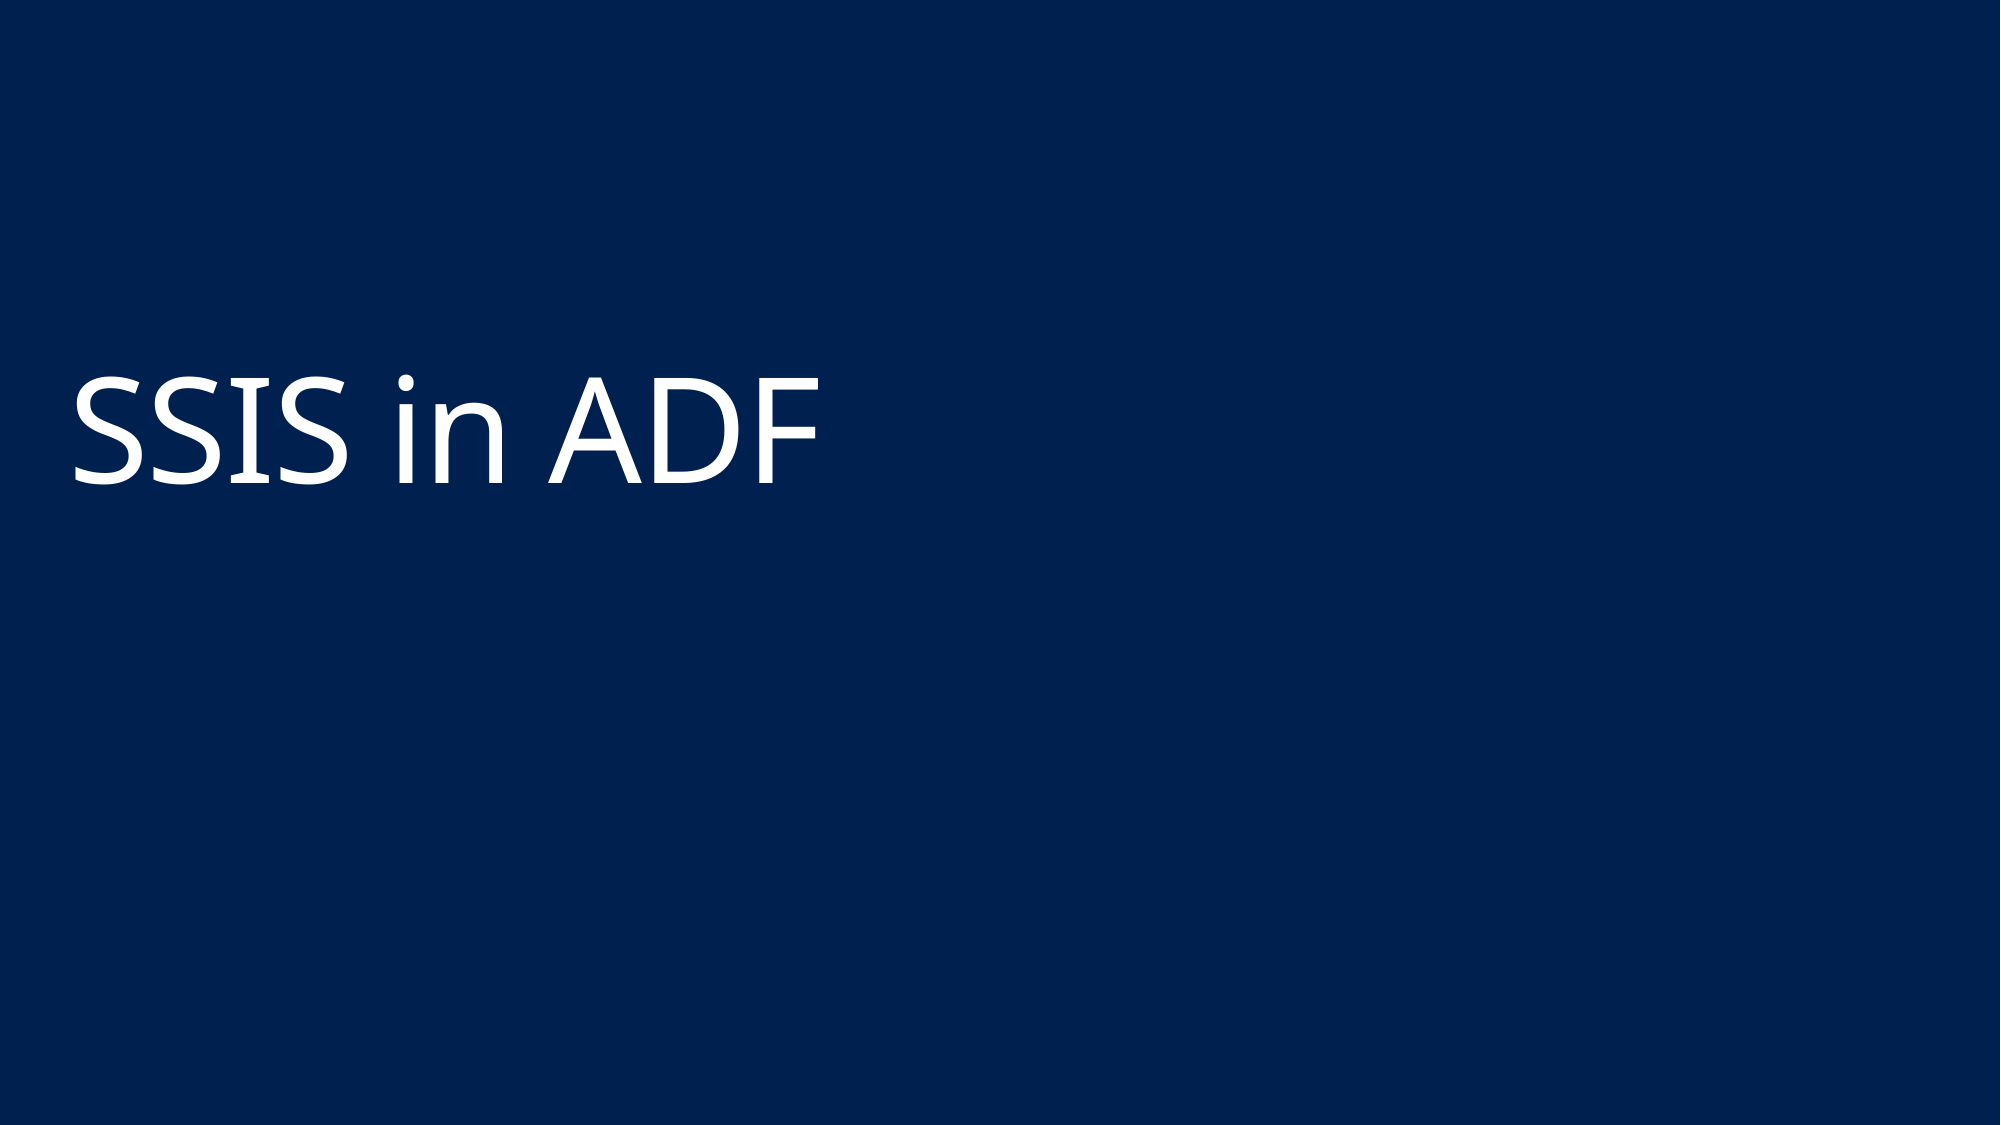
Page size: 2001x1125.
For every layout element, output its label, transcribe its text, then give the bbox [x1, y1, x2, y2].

title SSIS in ADF [44, 341, 1956, 532]
